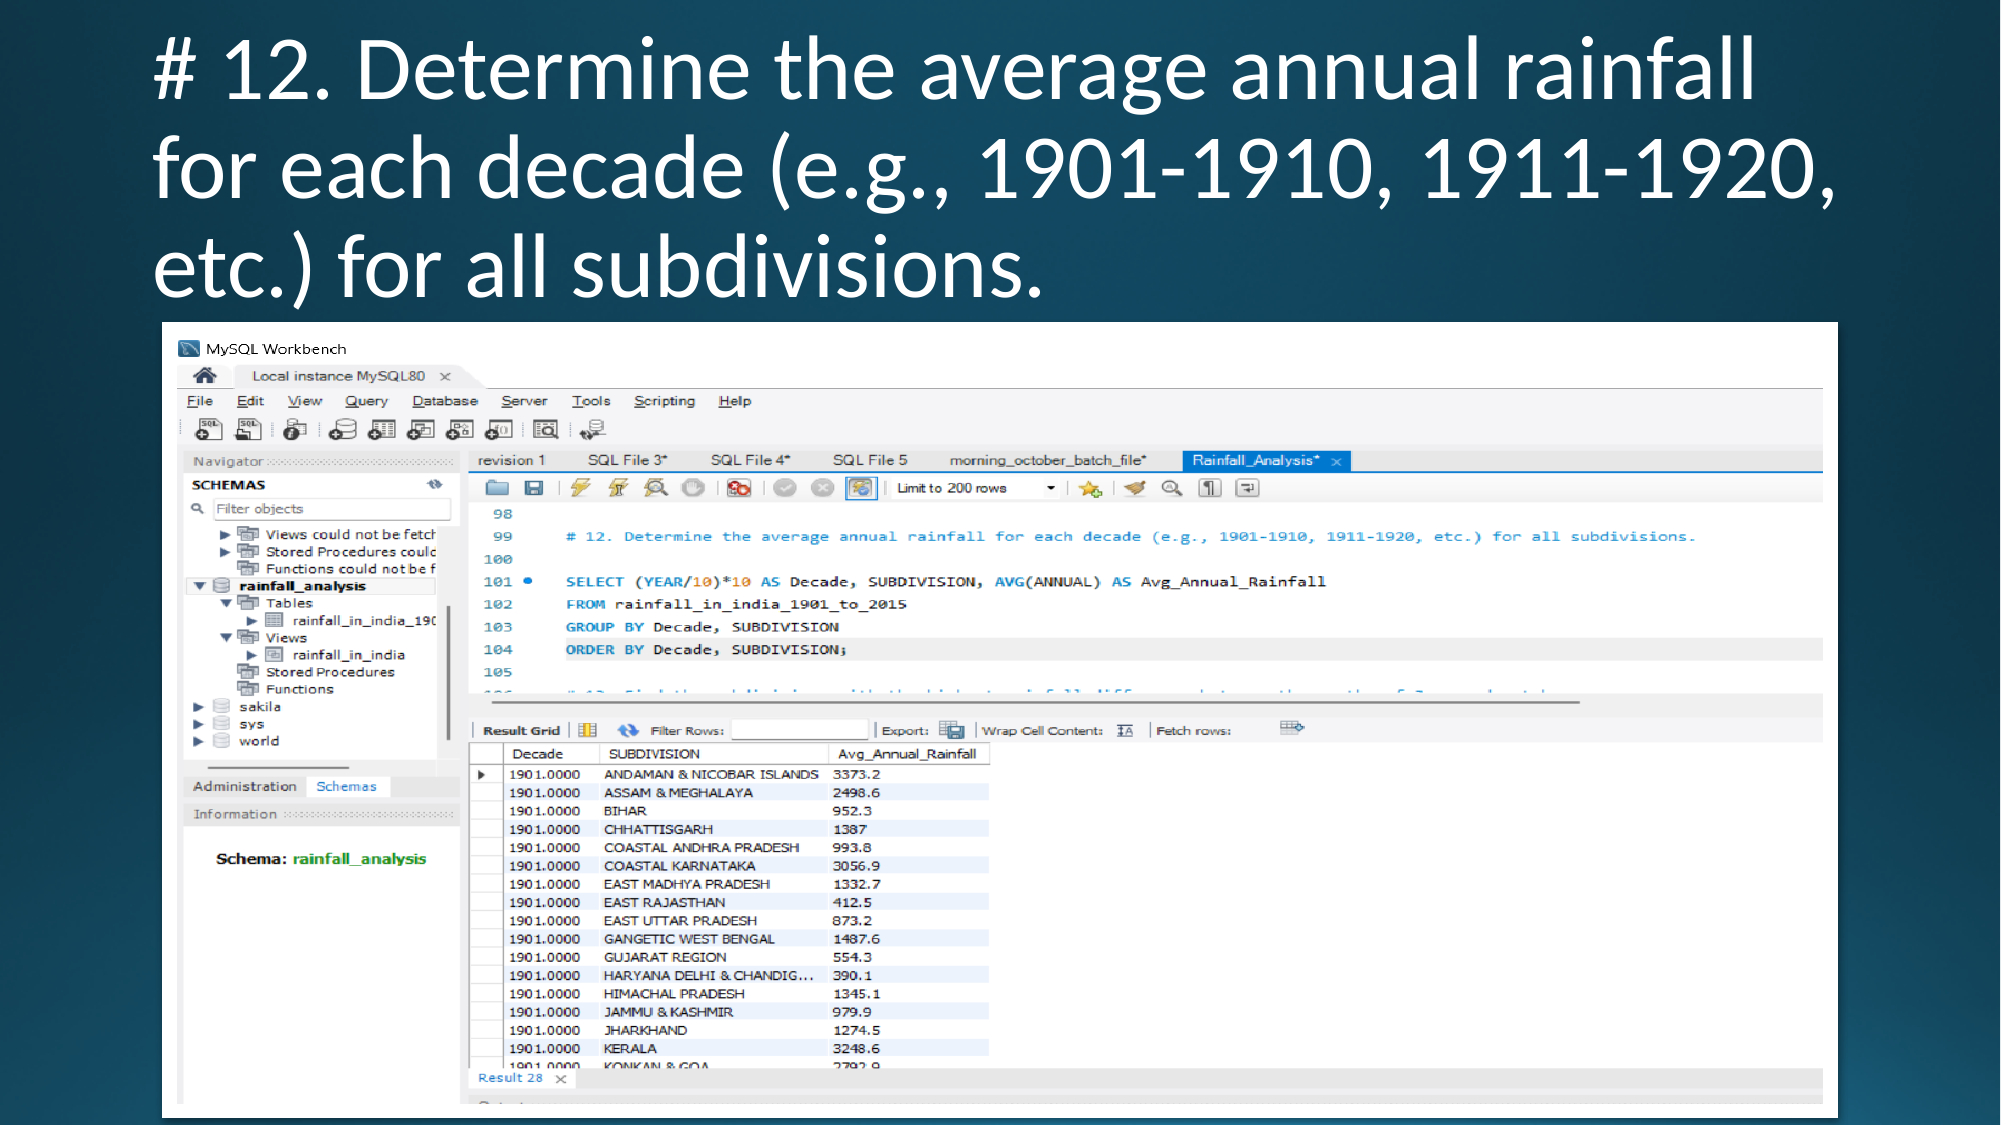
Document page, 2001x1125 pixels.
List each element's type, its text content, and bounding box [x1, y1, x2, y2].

picture [0, 0, 2001, 1125]
title # 12. Determine the average annual rainfall for each decade (e.g., 1901-1910, 1911-1920, etc.) for all subdivisions. [137, 59, 1863, 278]
